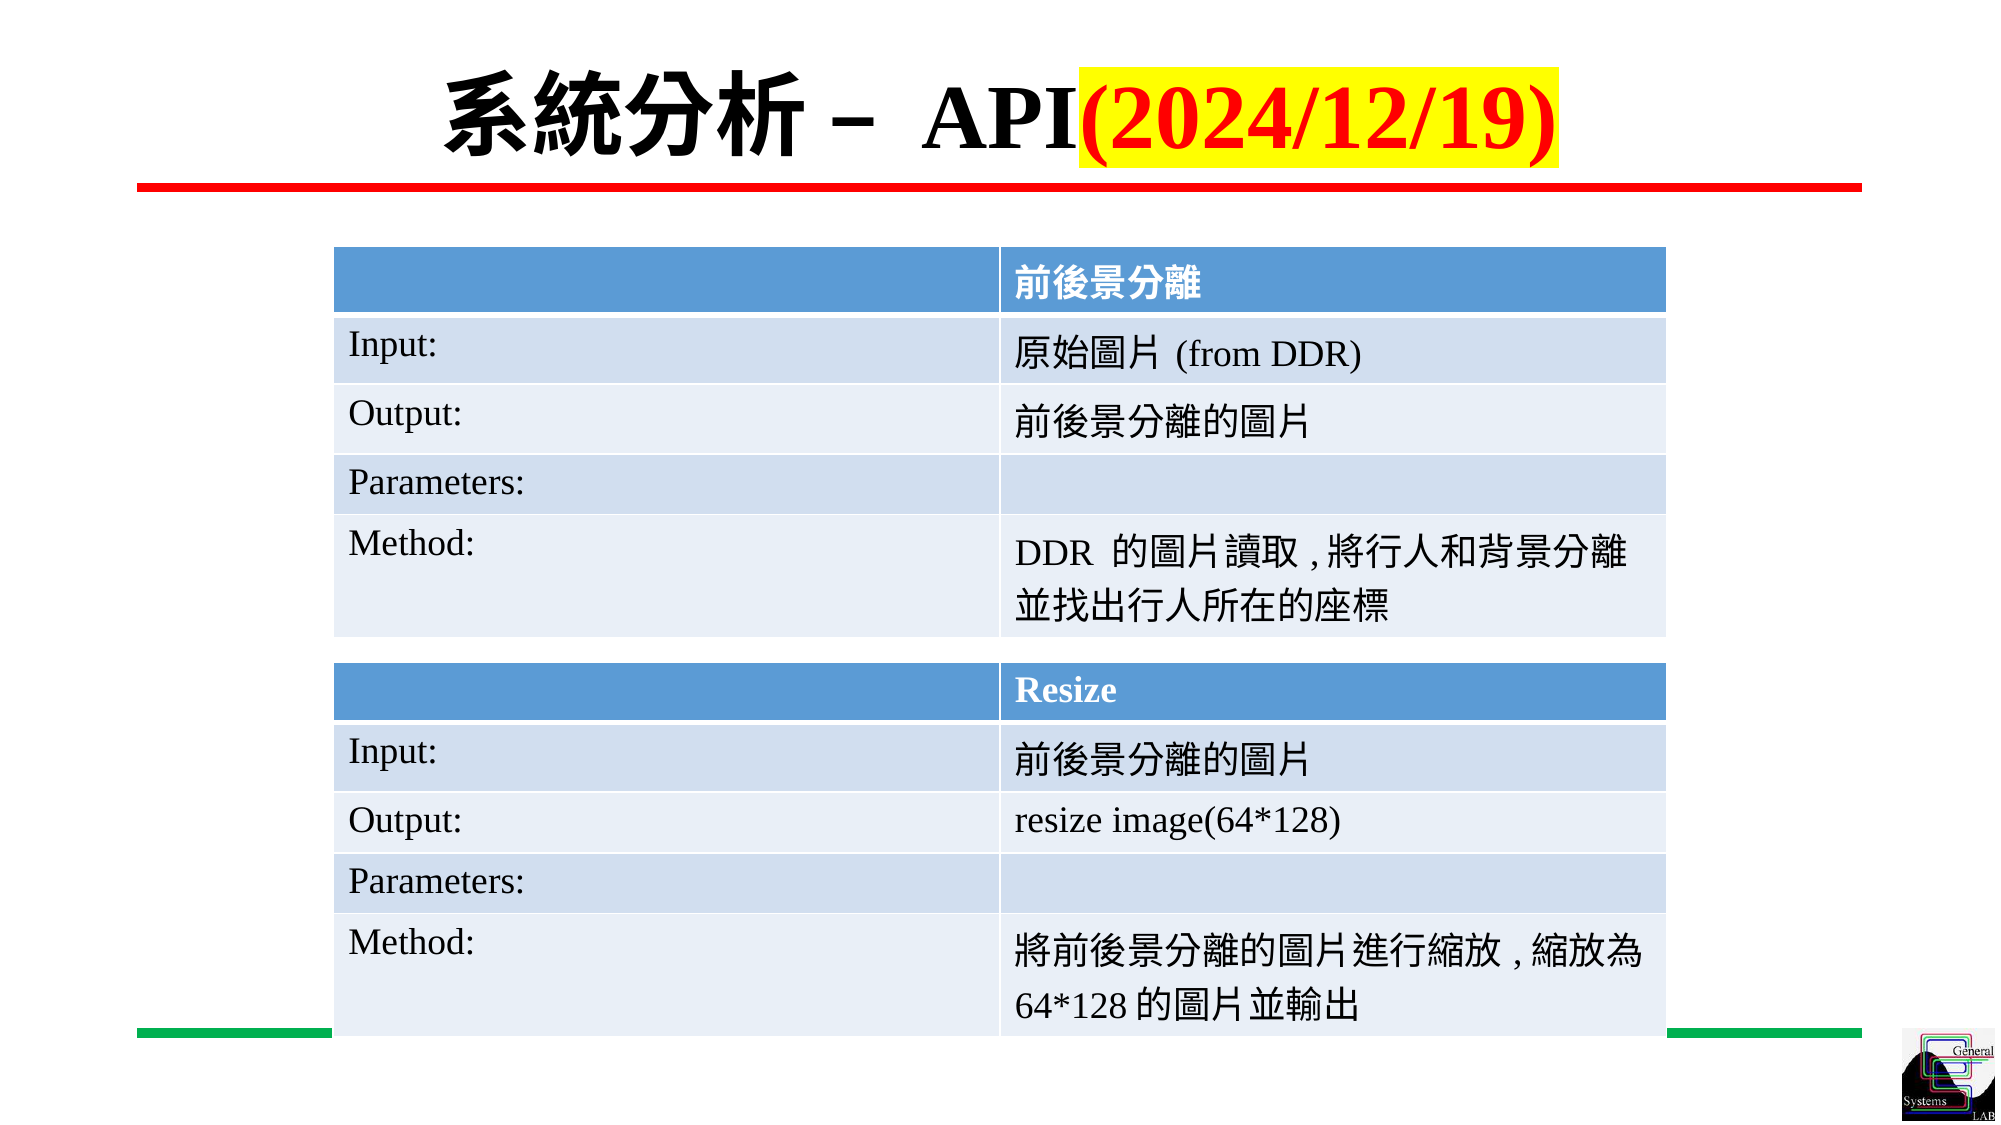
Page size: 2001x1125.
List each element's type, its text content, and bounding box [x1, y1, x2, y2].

picture [1902, 1028, 1995, 1121]
table_cell resize image(64*128) [1001, 793, 1666, 852]
table_cell Input: [334, 318, 999, 383]
table_cell 將前後景分離的圖片進行縮放,縮放為64*128的圖片並輸出 [1001, 914, 1666, 1036]
table_cell Parameters: [334, 455, 999, 514]
table_cell 前後景分離的圖片 [1001, 385, 1666, 453]
table_cell Method: [334, 914, 999, 1036]
table_header [334, 247, 999, 312]
table_header Resize [1001, 663, 1666, 720]
table_header [334, 663, 999, 720]
table_cell [1001, 854, 1666, 913]
table_cell Parameters: [334, 854, 999, 913]
table_cell Output: [334, 793, 999, 852]
table_cell 原始圖片(from DDR) [1001, 318, 1666, 383]
table_cell Input: [334, 725, 999, 791]
table_cell 前後景分離的圖片 [1001, 725, 1666, 791]
table_cell Method: [334, 515, 999, 637]
table_header 前後景分離 [1001, 247, 1666, 312]
title 系統分析 – API(2024/12/19) [137, 59, 1863, 178]
table_cell DDR 的圖片讀取,將行人和背景分離並找出行人所在的座標 [1001, 515, 1666, 637]
table_cell Output: [334, 385, 999, 453]
table_cell [1001, 455, 1666, 514]
